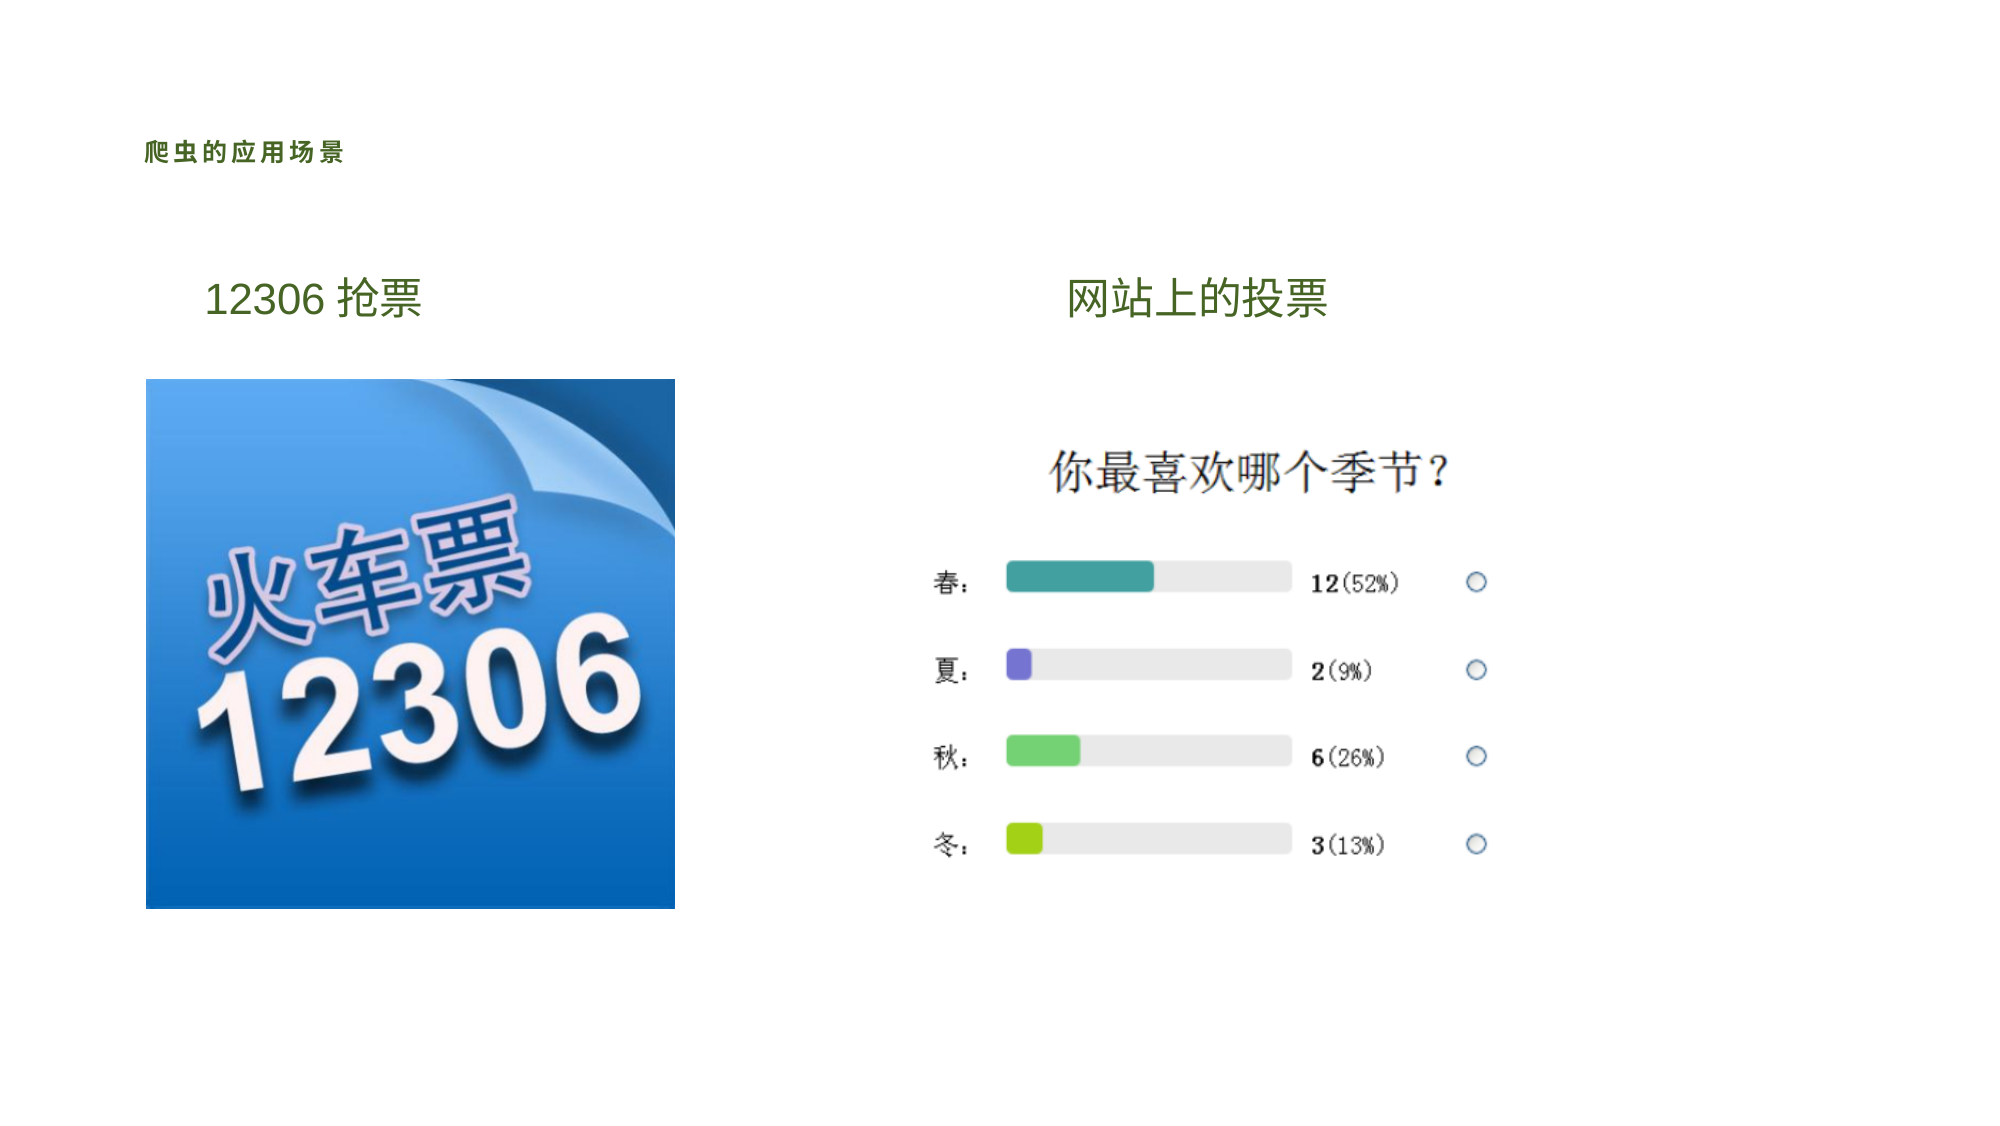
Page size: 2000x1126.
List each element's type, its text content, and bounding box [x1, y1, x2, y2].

picture [877, 402, 1571, 886]
title 爬虫的应用场景 [127, 130, 1908, 204]
picture [146, 379, 675, 909]
text_box 12306抢票 [189, 263, 582, 331]
text_box 网站上的投票 [1052, 263, 1444, 331]
